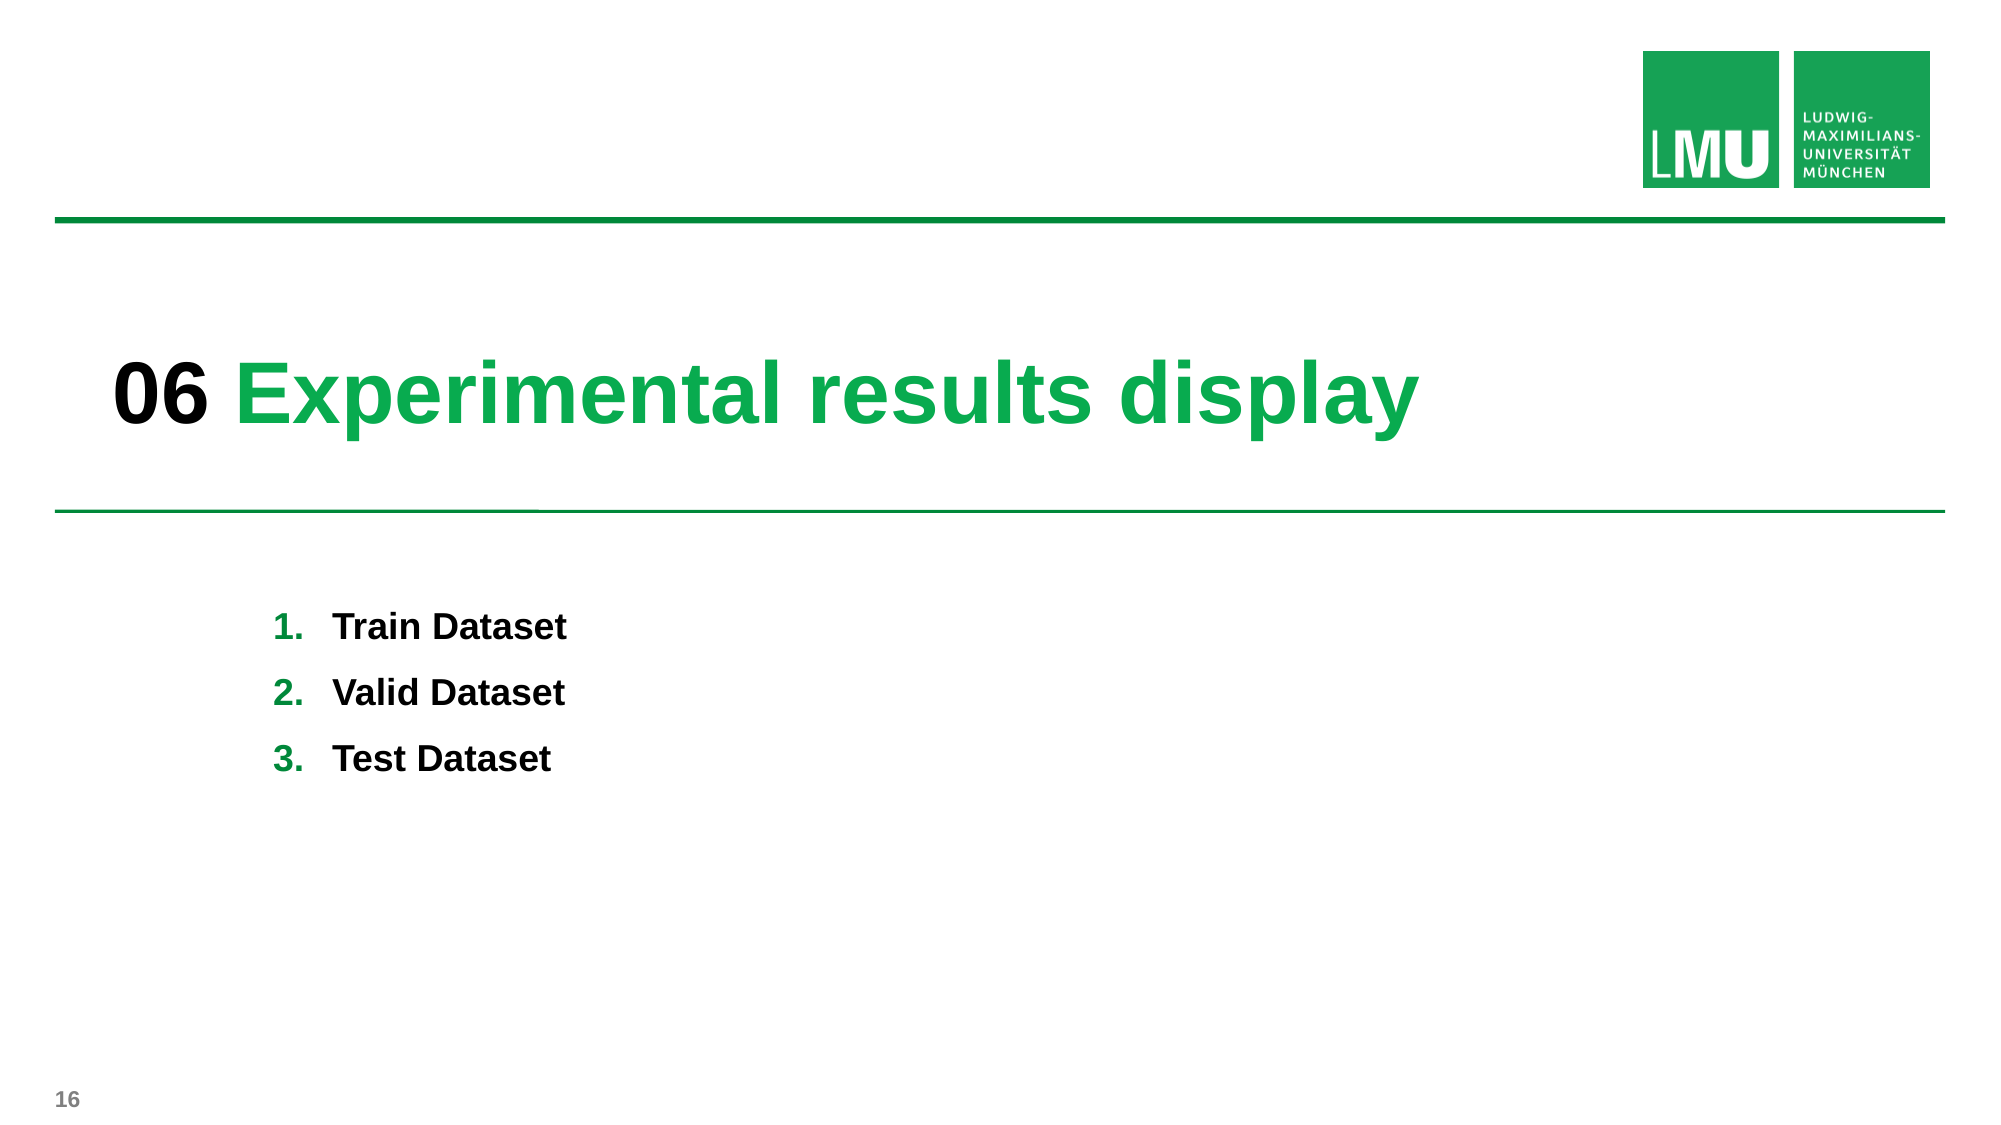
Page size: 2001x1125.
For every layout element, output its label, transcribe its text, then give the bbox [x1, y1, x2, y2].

text_box Train Dataset Valid Dataset Test Dataset [273, 602, 1436, 798]
slide_number 15 [54, 1086, 83, 1112]
picture [1643, 51, 1931, 188]
title 06 Experimental results display [112, 270, 2000, 507]
